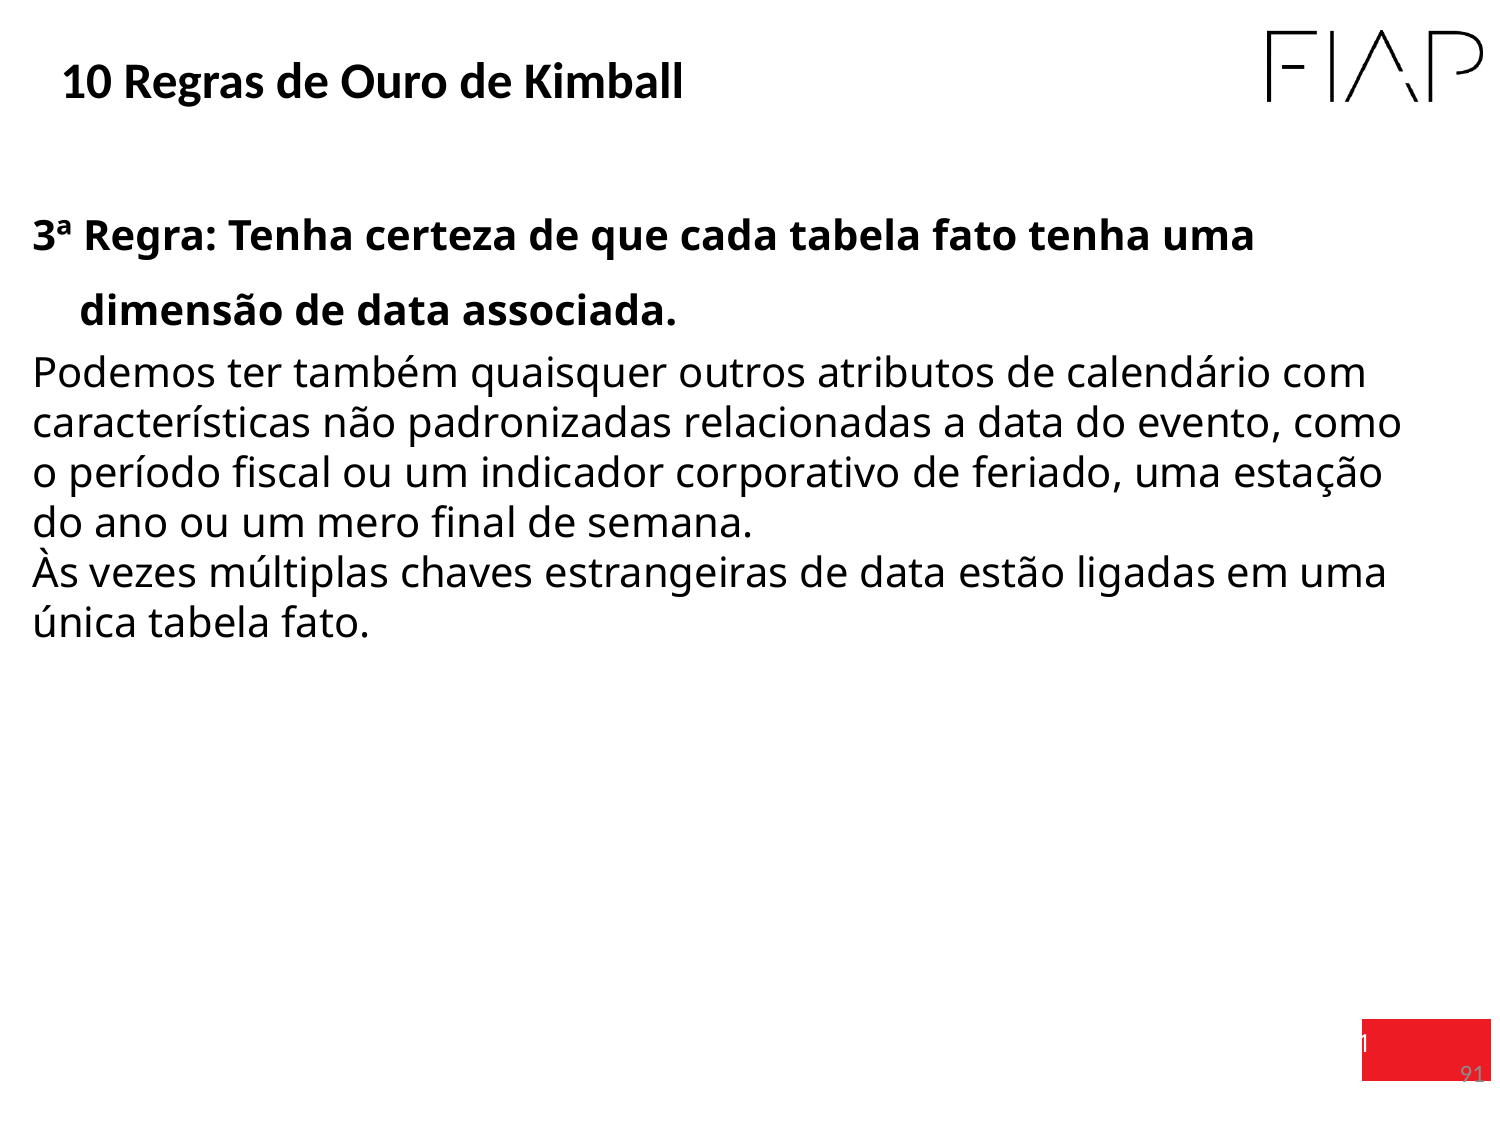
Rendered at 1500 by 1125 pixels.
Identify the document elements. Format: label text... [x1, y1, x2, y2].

picture [1267, 30, 1483, 102]
slide_number 91 [1149, 1042, 1500, 1103]
picture [1362, 1019, 1491, 1042]
title 10 Regras de Ouro de Kimball [45, 39, 1396, 117]
text_box Podemos ter também quaisquer outros atributos de calendário com características não padronizadas relacionadas a data do evento, como o período fiscal ou um indicador corporativo de feriado, uma estação do ano ou um mero final de semana. Às vezes múltiplas chaves estrangeiras de data estão ligadas em uma única tabela fato. [17, 366, 1424, 976]
text_box 3ª Regra: Tenha certeza de que cada tabela fato tenha uma dimensão de data associada. [17, 176, 1424, 366]
